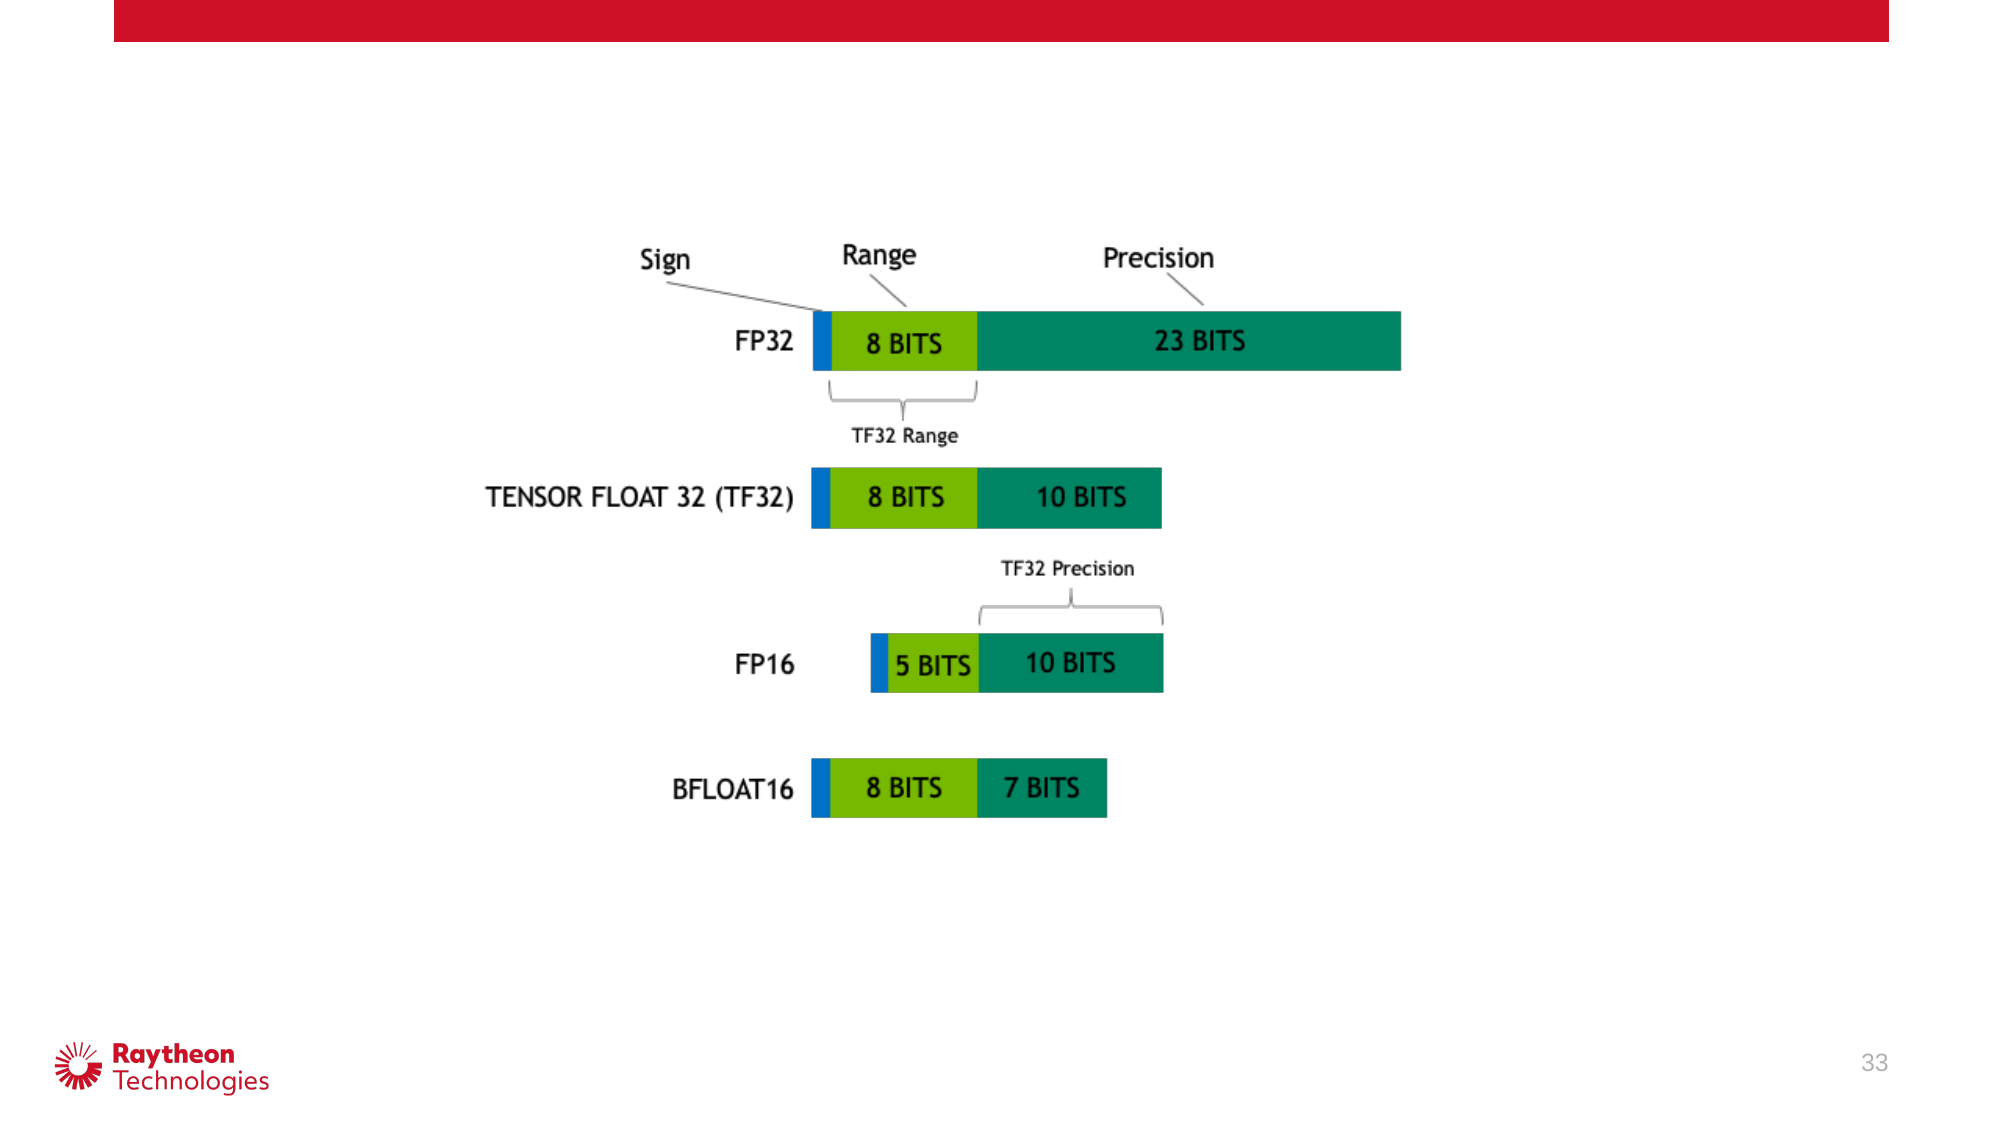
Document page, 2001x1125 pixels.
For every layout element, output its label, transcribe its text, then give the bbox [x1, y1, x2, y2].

slide_number 33 [1801, 1046, 1889, 1107]
picture [54, 1042, 269, 1096]
picture [424, 196, 1456, 854]
